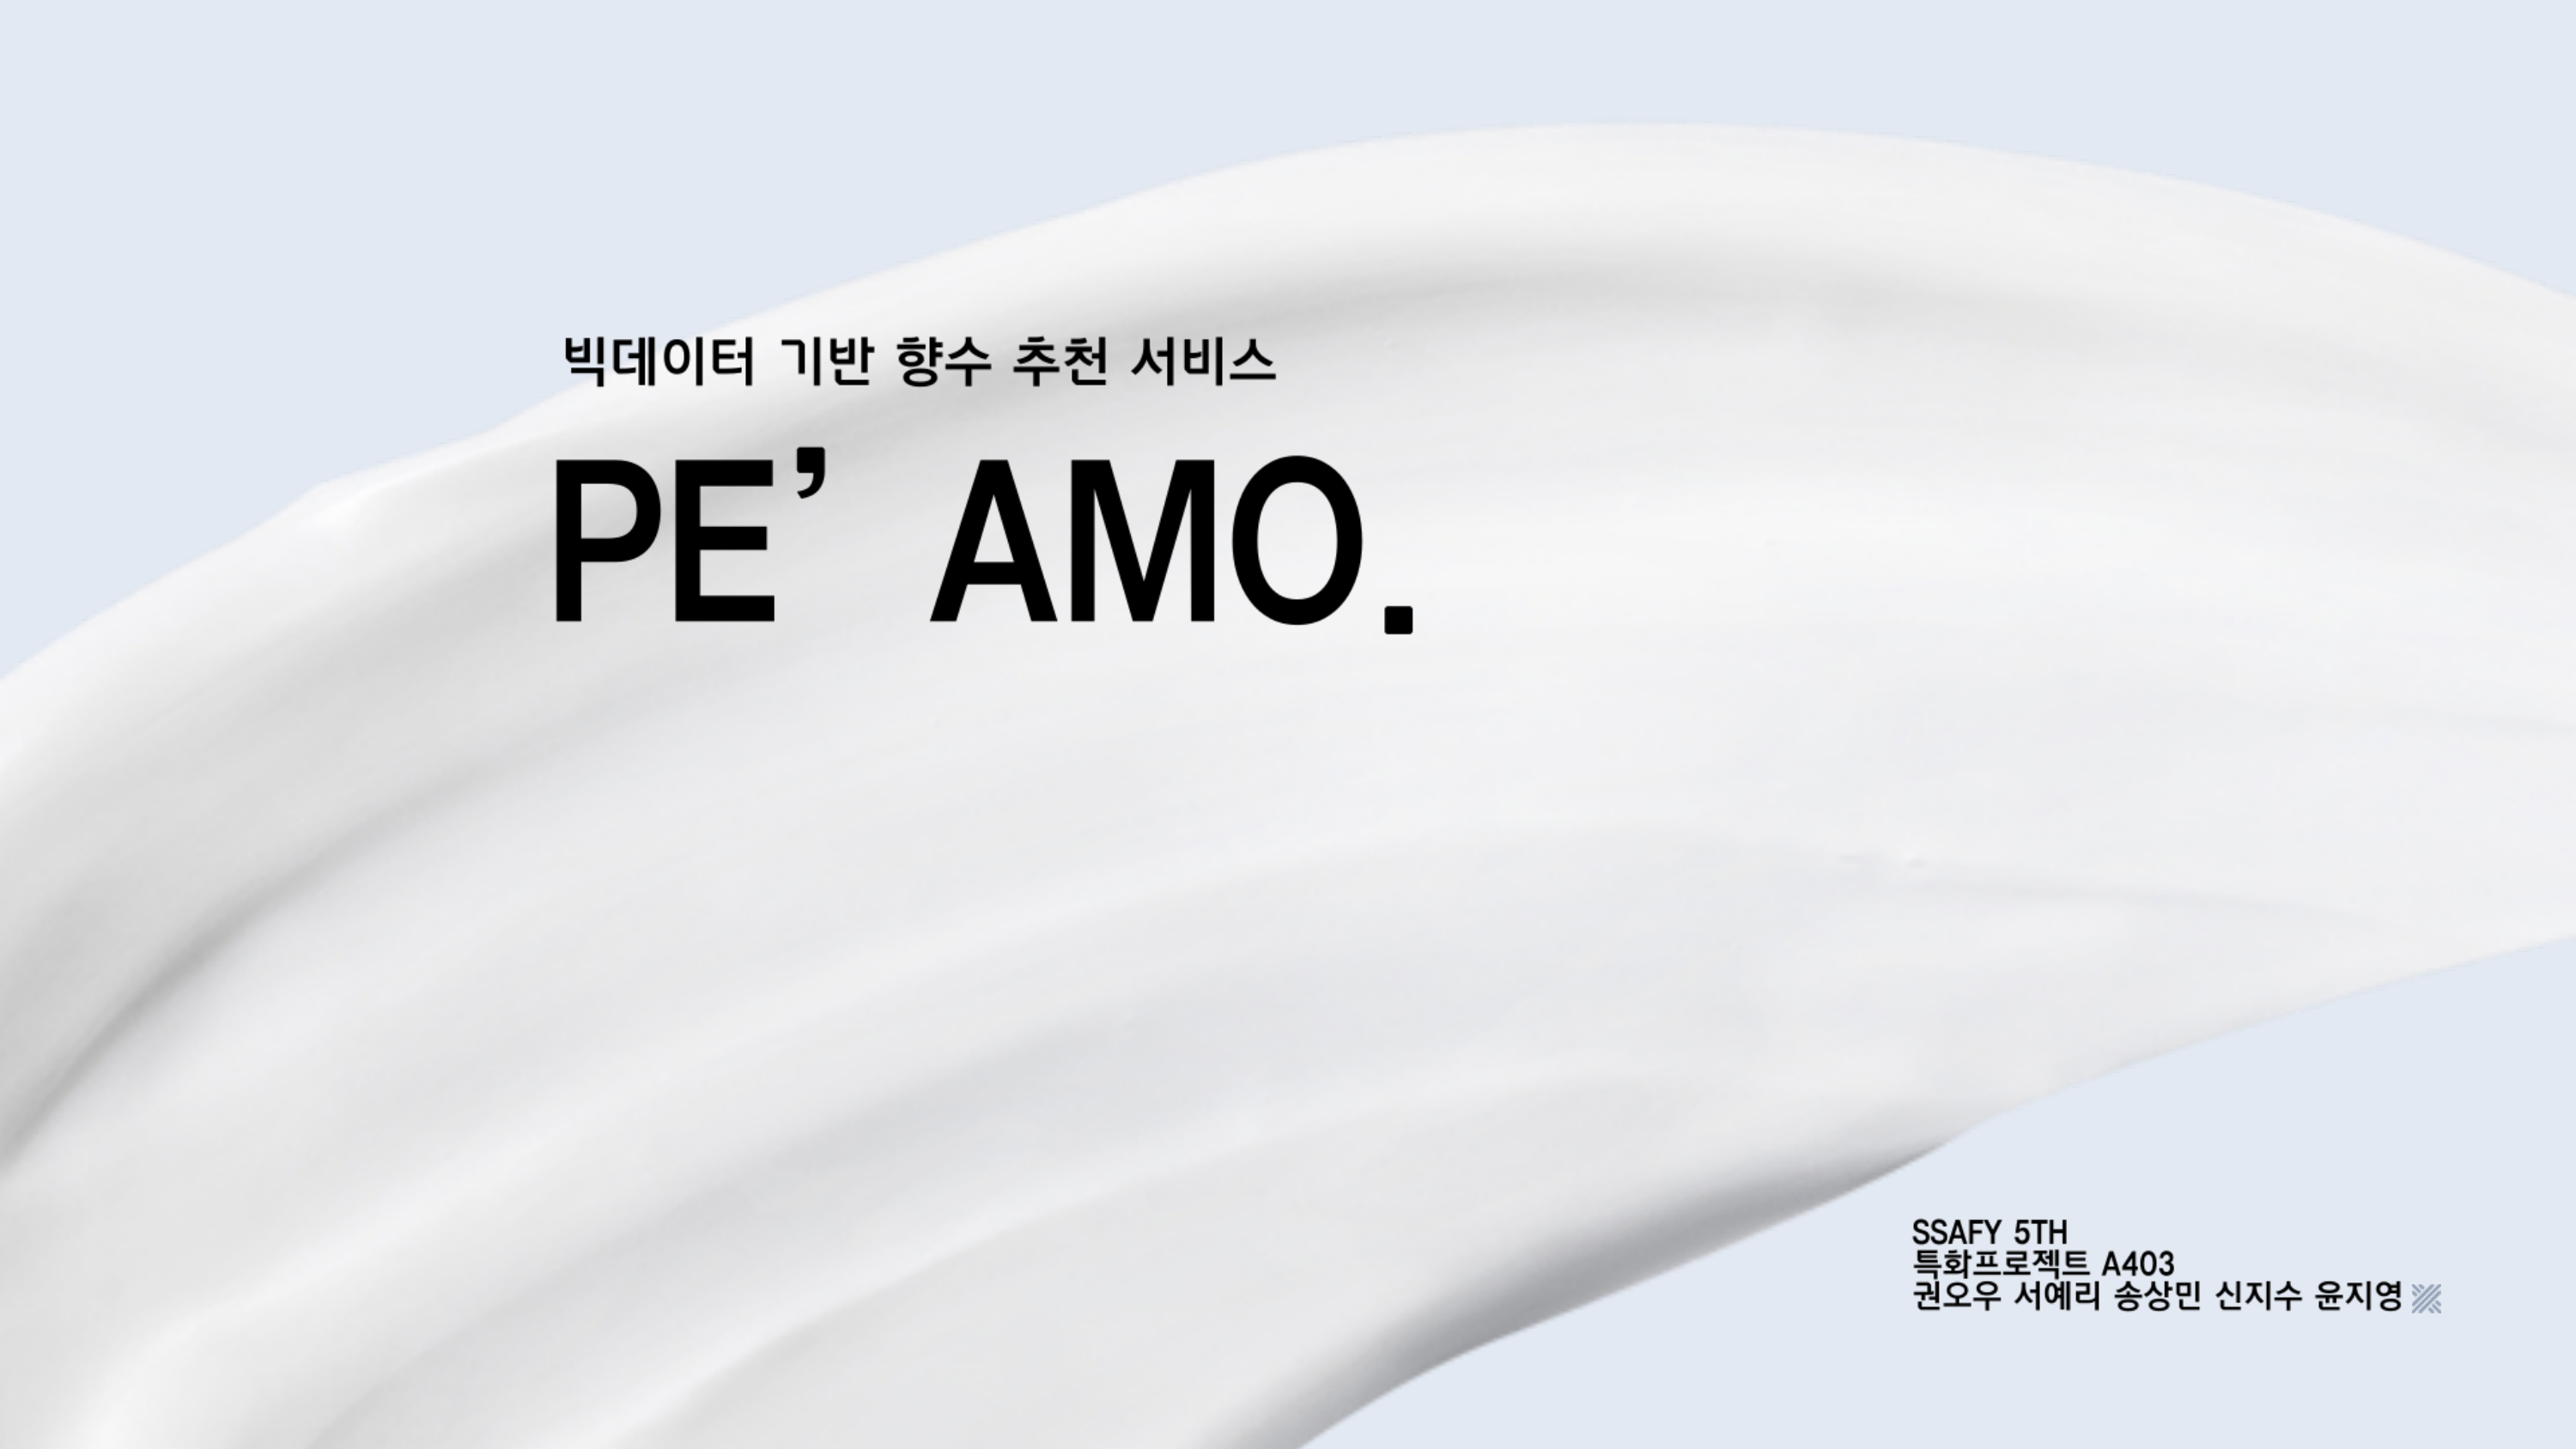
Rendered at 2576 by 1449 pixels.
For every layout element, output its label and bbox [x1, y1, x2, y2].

text_box [0, 0, 2576, 1449]
